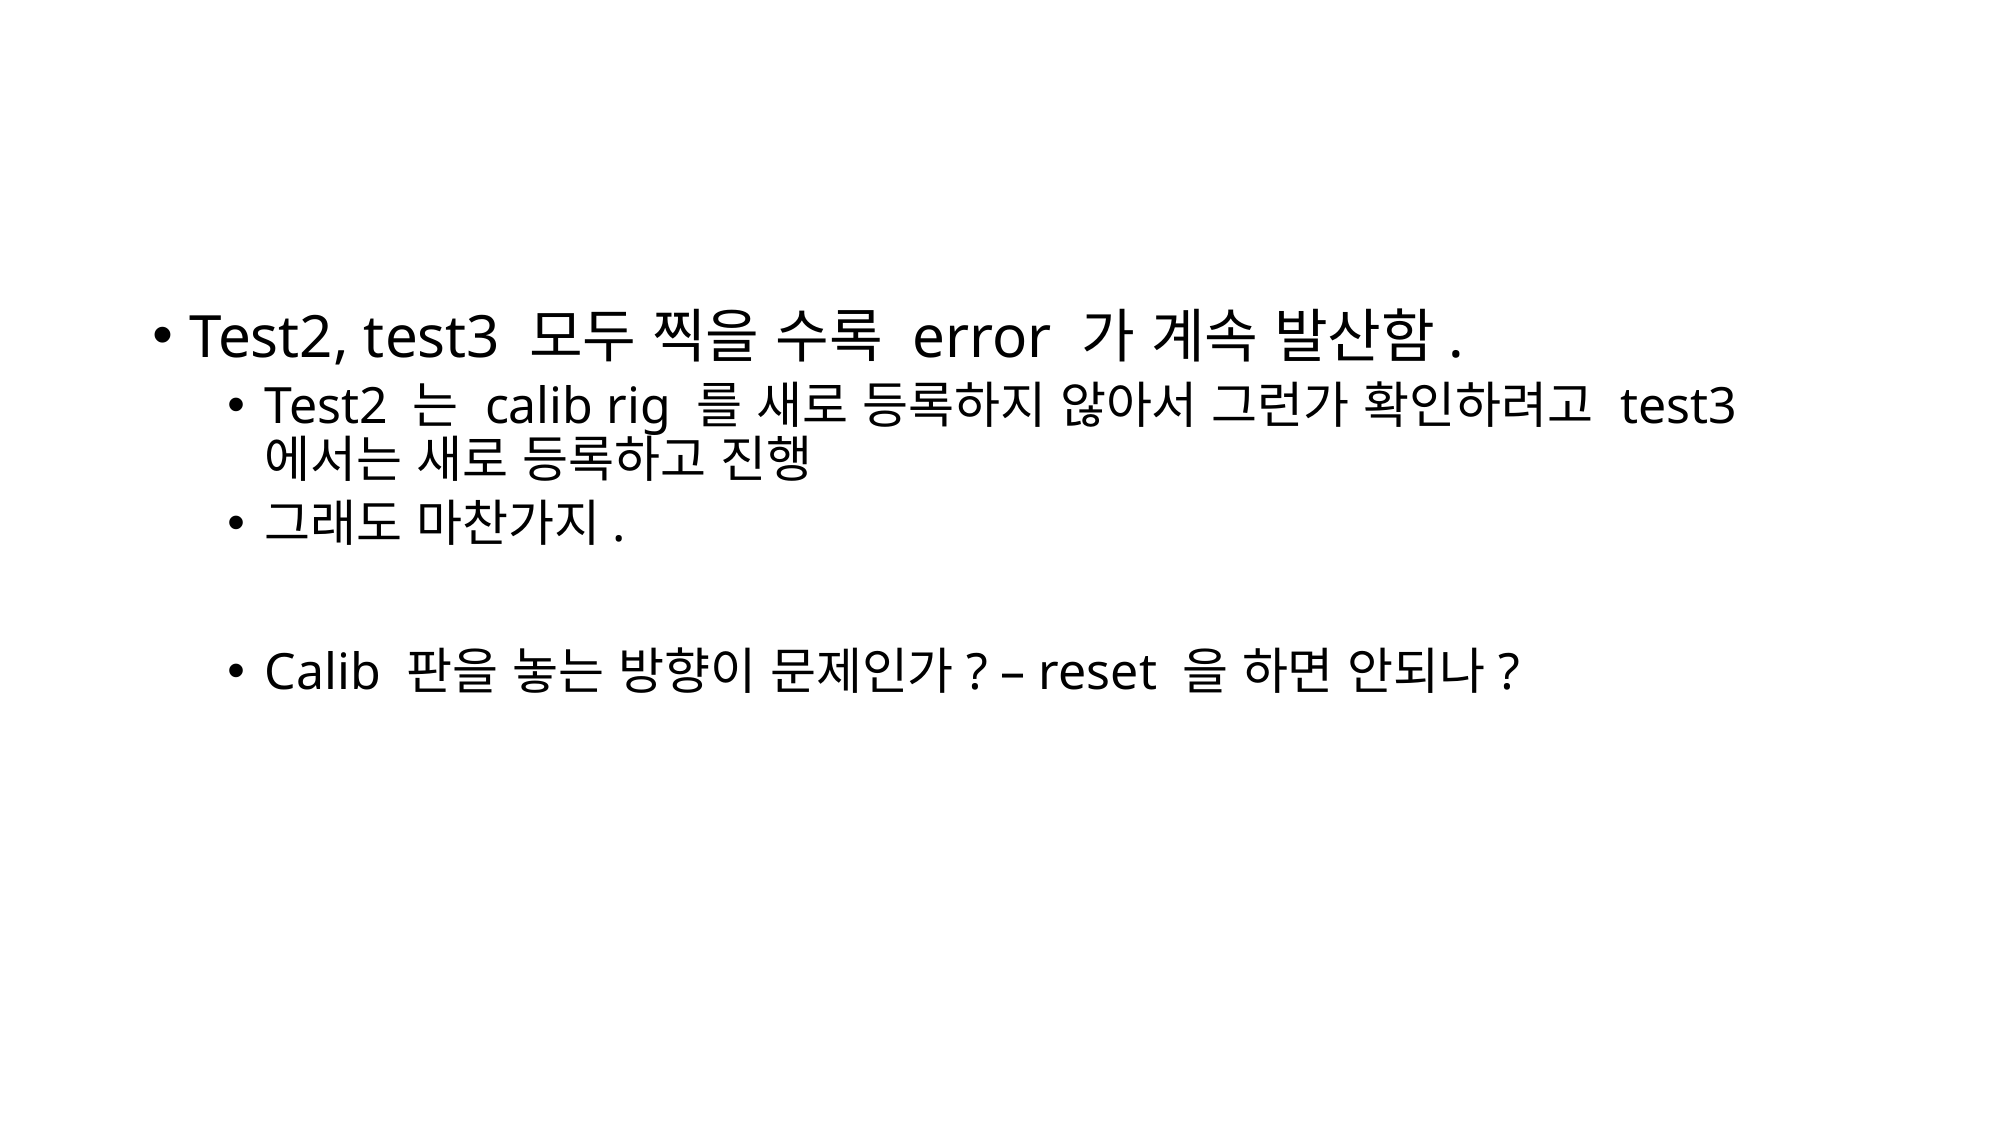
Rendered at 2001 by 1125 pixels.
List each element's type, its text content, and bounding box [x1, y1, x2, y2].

list Test2, test3 모두 찍을 수록 error 가 계속 발산함. Test2 는 calib rig 를 새로 등록하지 않아서 그런가 확인하려고 test3 에서는 새로 등록하고 진행 그래도 마찬가지. Calib 판을 놓는 방향이 문제인가? – reset 을 하면 안되나? [137, 299, 1863, 1014]
